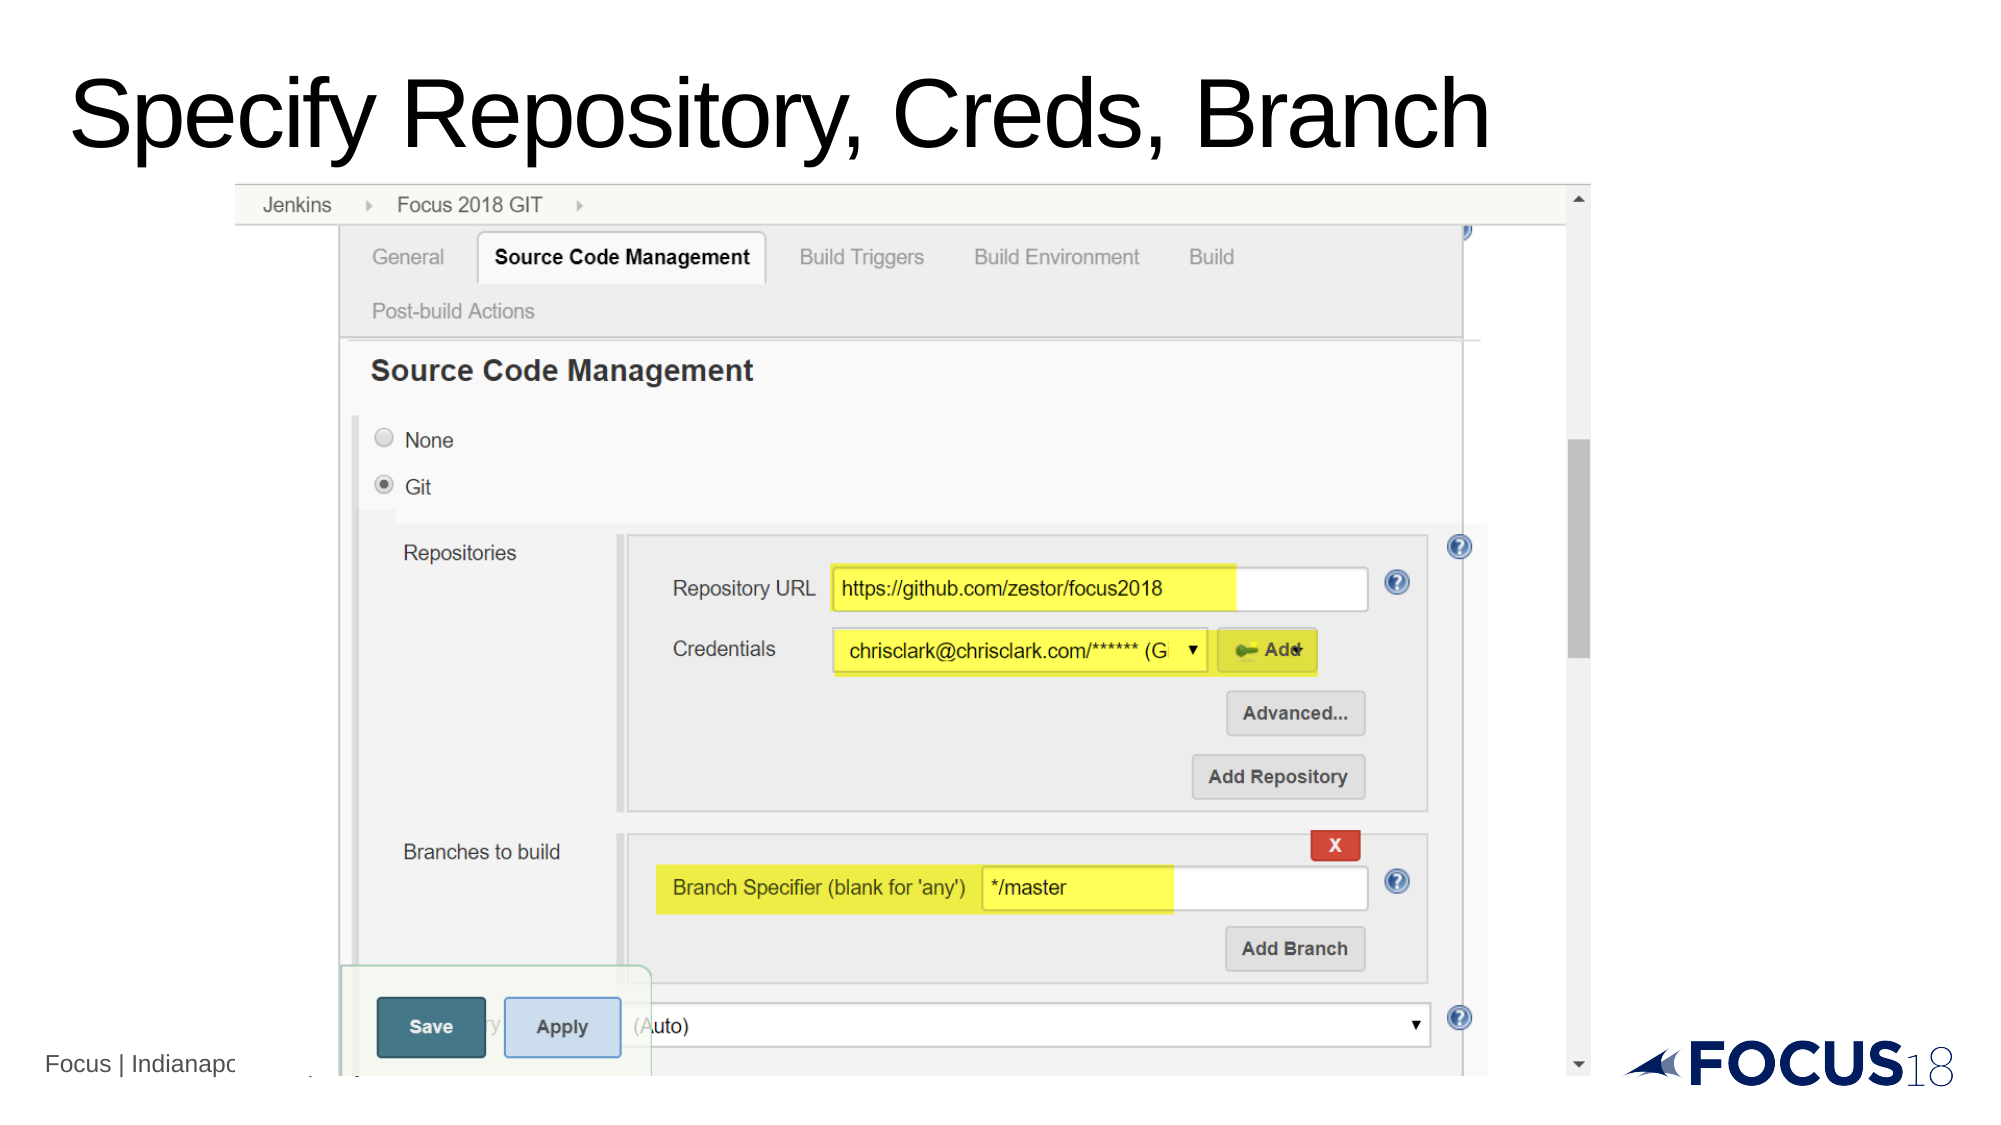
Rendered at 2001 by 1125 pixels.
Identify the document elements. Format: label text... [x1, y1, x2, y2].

picture [1619, 1038, 1956, 1088]
title Specify Repository, Creds, Branch [44, 47, 1957, 196]
picture [235, 181, 1592, 1077]
